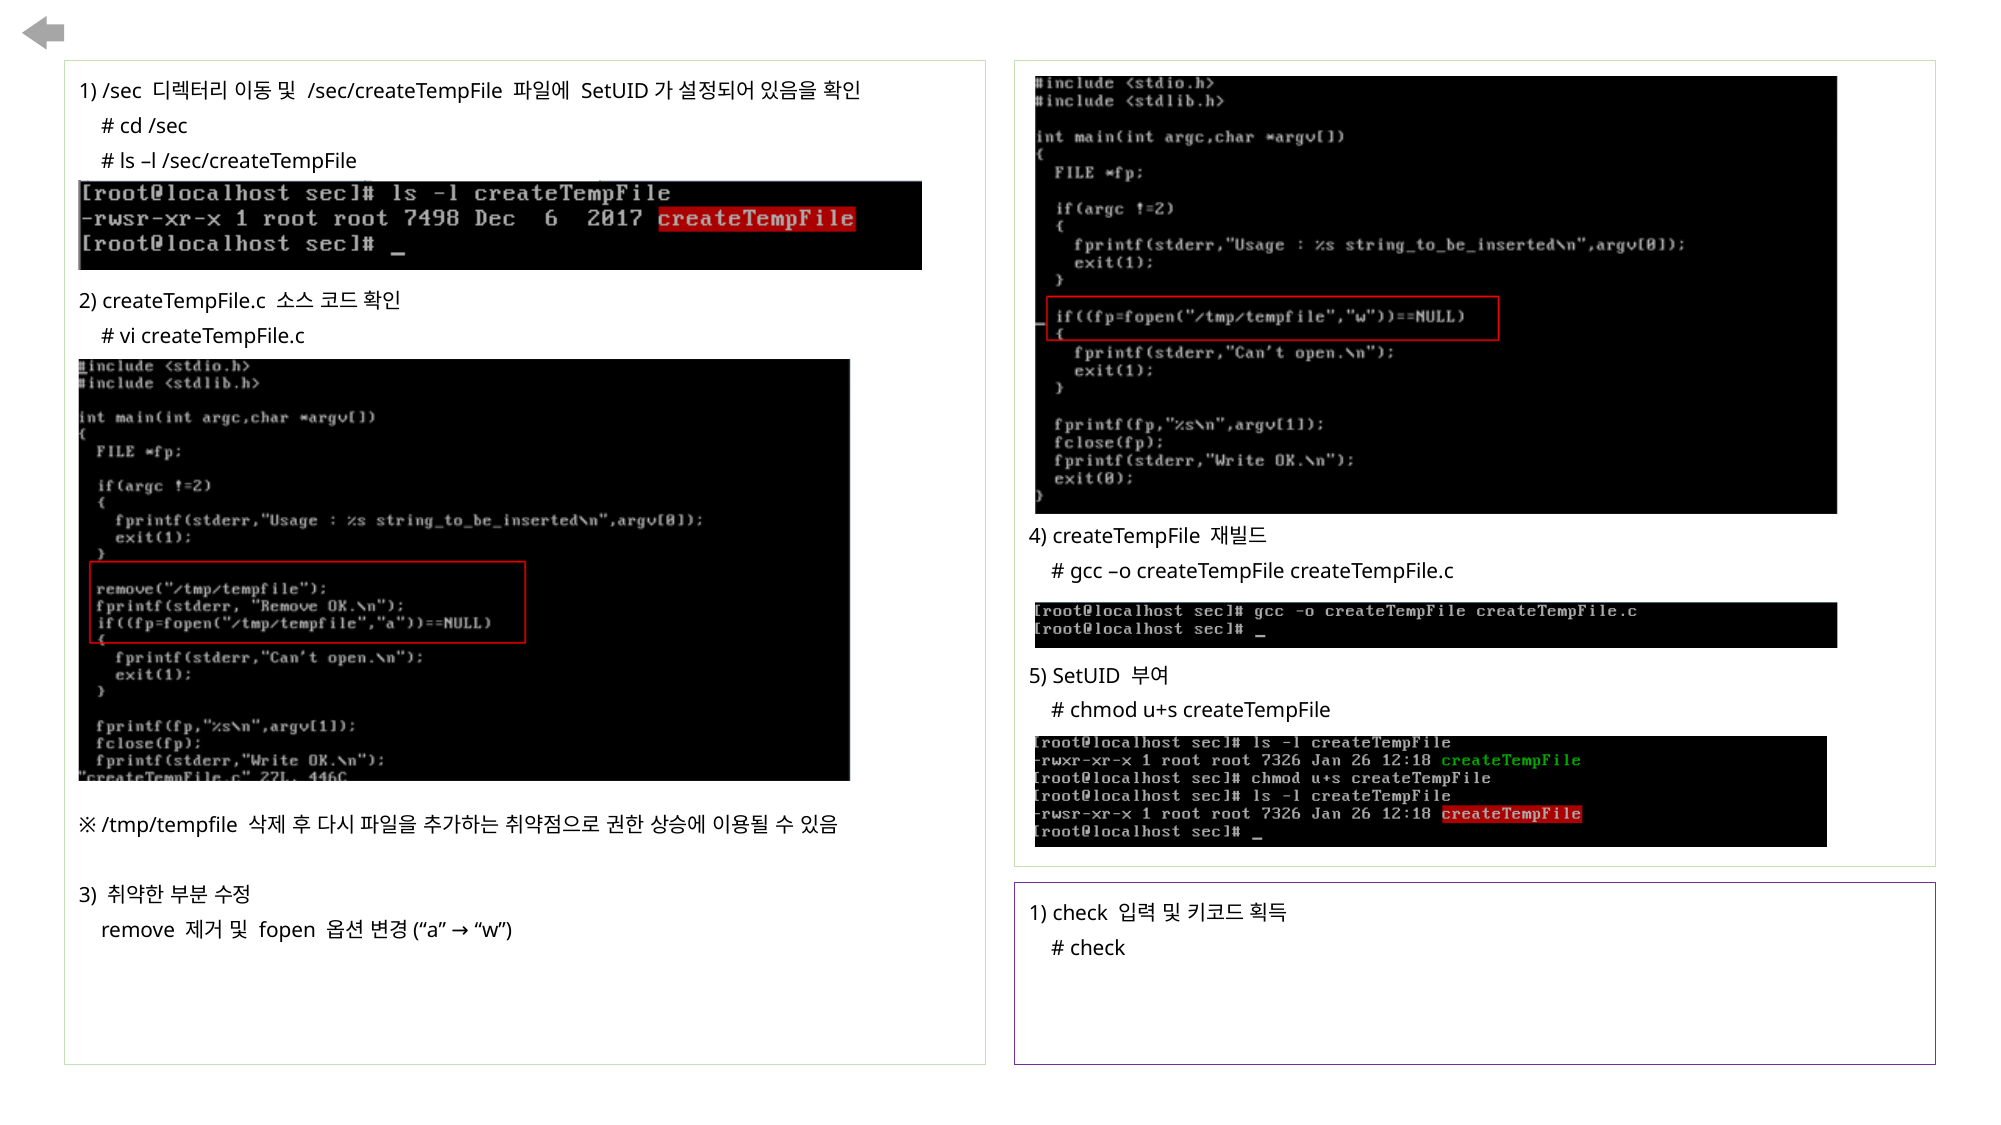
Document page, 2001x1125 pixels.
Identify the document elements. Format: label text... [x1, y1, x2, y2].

picture [78, 180, 922, 270]
picture [1035, 736, 1827, 847]
picture [78, 359, 851, 781]
text_box 1) /sec 디렉터리 이동 및 /sec/createTempFile 파일에 SetUID가 설정되어 있음을 확인 # cd /sec # ls –l /sec/createTempFile 2) createTempFile.c 소스 코드 확인 # vi createTempFile.c ※ /tmp/tempfile 삭제 후 다시 파일을 추가하는 취약점으로 권한 상승에 이용될 수 있음 3) 취약한 부분 수정 remove 제거 및 fopen 옵션 변경(“a” → “w”) [64, 60, 986, 1065]
picture [1035, 602, 1838, 648]
text_box 1) check 입력 및 키코드 획득 # check [1014, 882, 1936, 1065]
text_box [20, 13, 66, 52]
picture [1035, 76, 1838, 514]
text_box 4) createTempFile 재빌드 # gcc –o createTempFile createTempFile.c 5) SetUID 부여 # chmod u+s createTempFile [1014, 60, 1936, 867]
